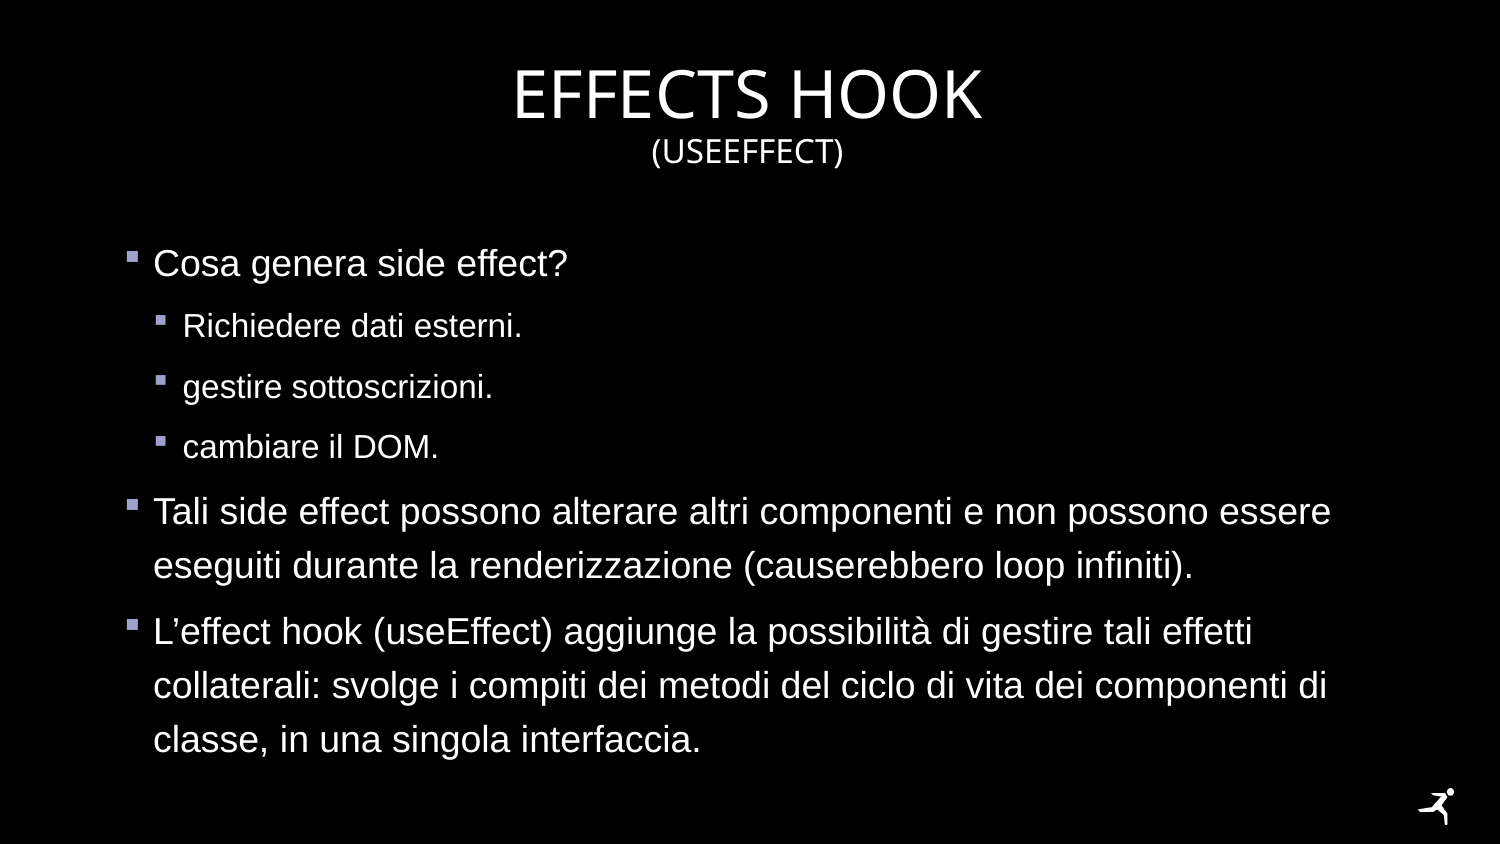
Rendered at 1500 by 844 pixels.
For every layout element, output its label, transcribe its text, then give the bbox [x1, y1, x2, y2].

subtitle (useeffect) [94, 123, 1402, 178]
title Effects hook [94, 66, 1402, 111]
picture [1418, 788, 1454, 825]
list Cosa genera side effect? Richiedere dati esterni. gestire sottoscrizioni. cambiare il DOM. Tali side effect possono alterare altri componenti e non possono essere eseguiti durante la renderizzazione (causerebbero loop infiniti). L’effect hook (useEffect) aggiunge la possibilità di gestire tali effetti collaterali: svolge i compiti dei metodi del ciclo di vita dei componenti di classe, in una singola interfaccia. [94, 229, 1402, 729]
